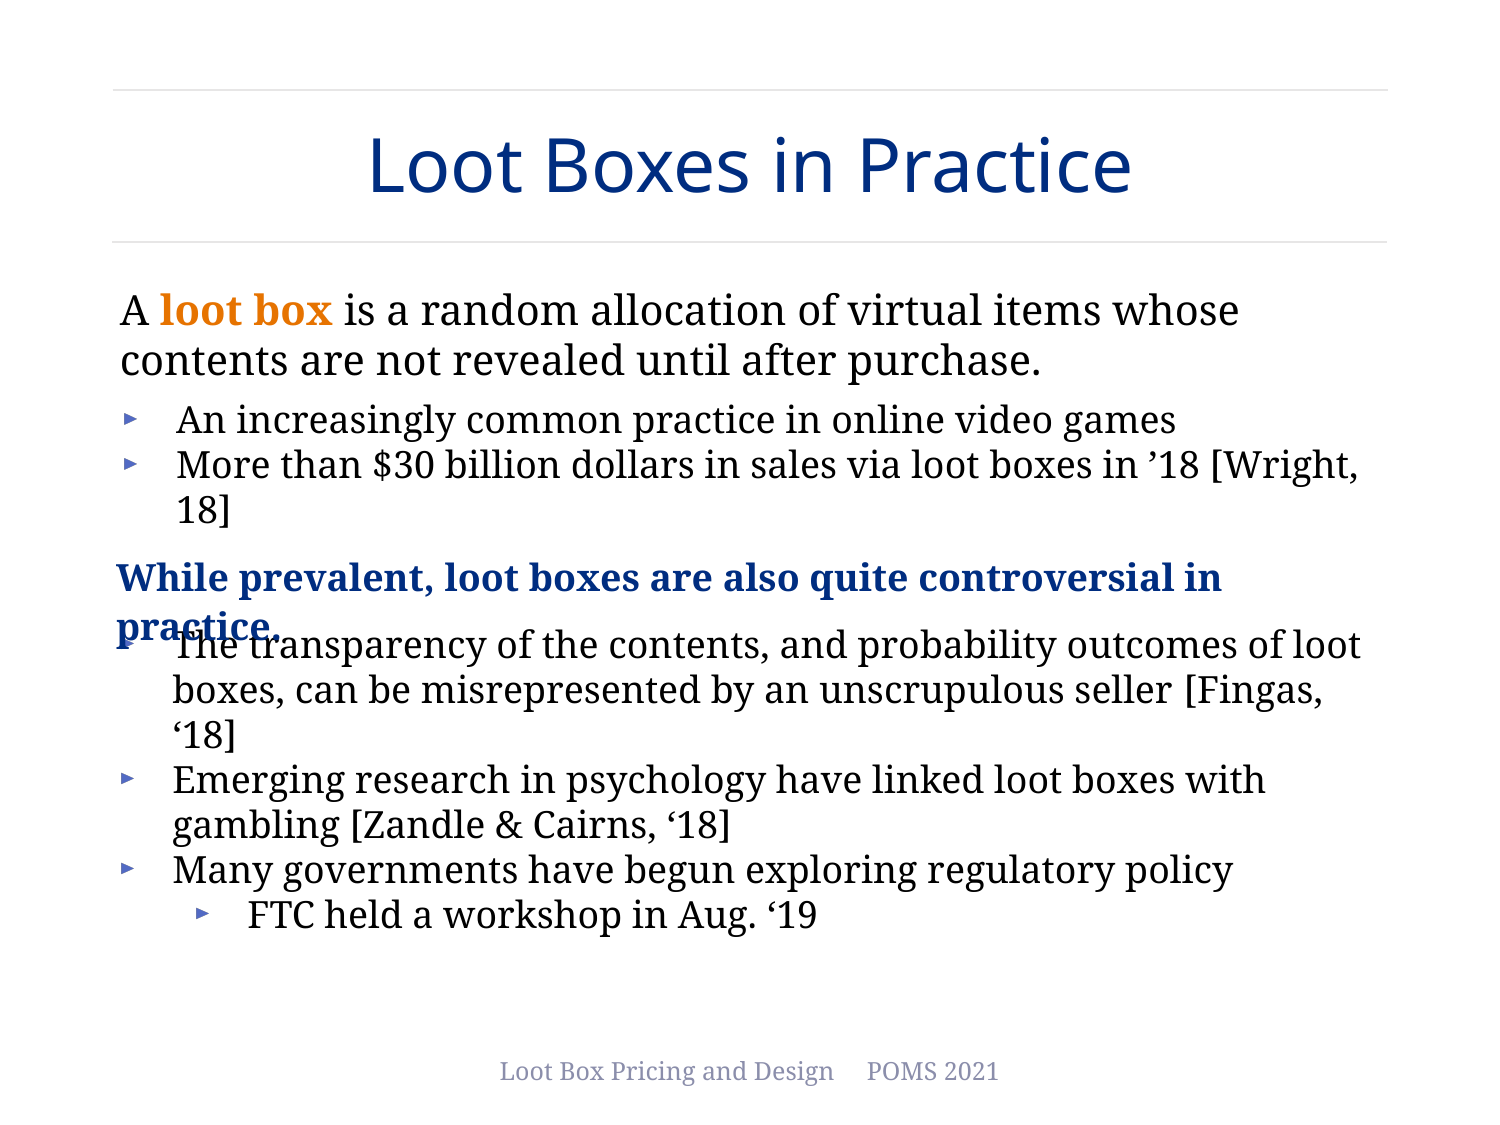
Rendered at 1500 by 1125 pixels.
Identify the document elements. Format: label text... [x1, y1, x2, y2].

text_box The transparency of the contents, and probability outcomes of loot boxes, can be misrepresented by an unscrupulous seller [Fingas, ‘18] Emerging research in psychology have linked loot boxes with gambling [Zandle & Cairns, ‘18] Many governments have begun exploring regulatory policy FTC held a workshop in Aug. ‘19 [101, 613, 1395, 1034]
text_box While prevalent, loot boxes are also quite controversial in practice. [101, 541, 1287, 656]
footer Loot Box Pricing and Design POMS 2021 [440, 1042, 1060, 1103]
picture [191, 900, 220, 927]
picture [116, 855, 145, 882]
picture [119, 405, 148, 433]
text_box A loot box is a random allocation of virtual items whose contents are not revealed until after purchase. An increasingly common practice in online video games More than $30 billion dollars in sales via loot boxes in ’18 [Wright, 18] [104, 276, 1395, 584]
title Loot Boxes in Practice [103, 59, 1397, 278]
picture [116, 765, 145, 792]
picture [119, 450, 148, 478]
